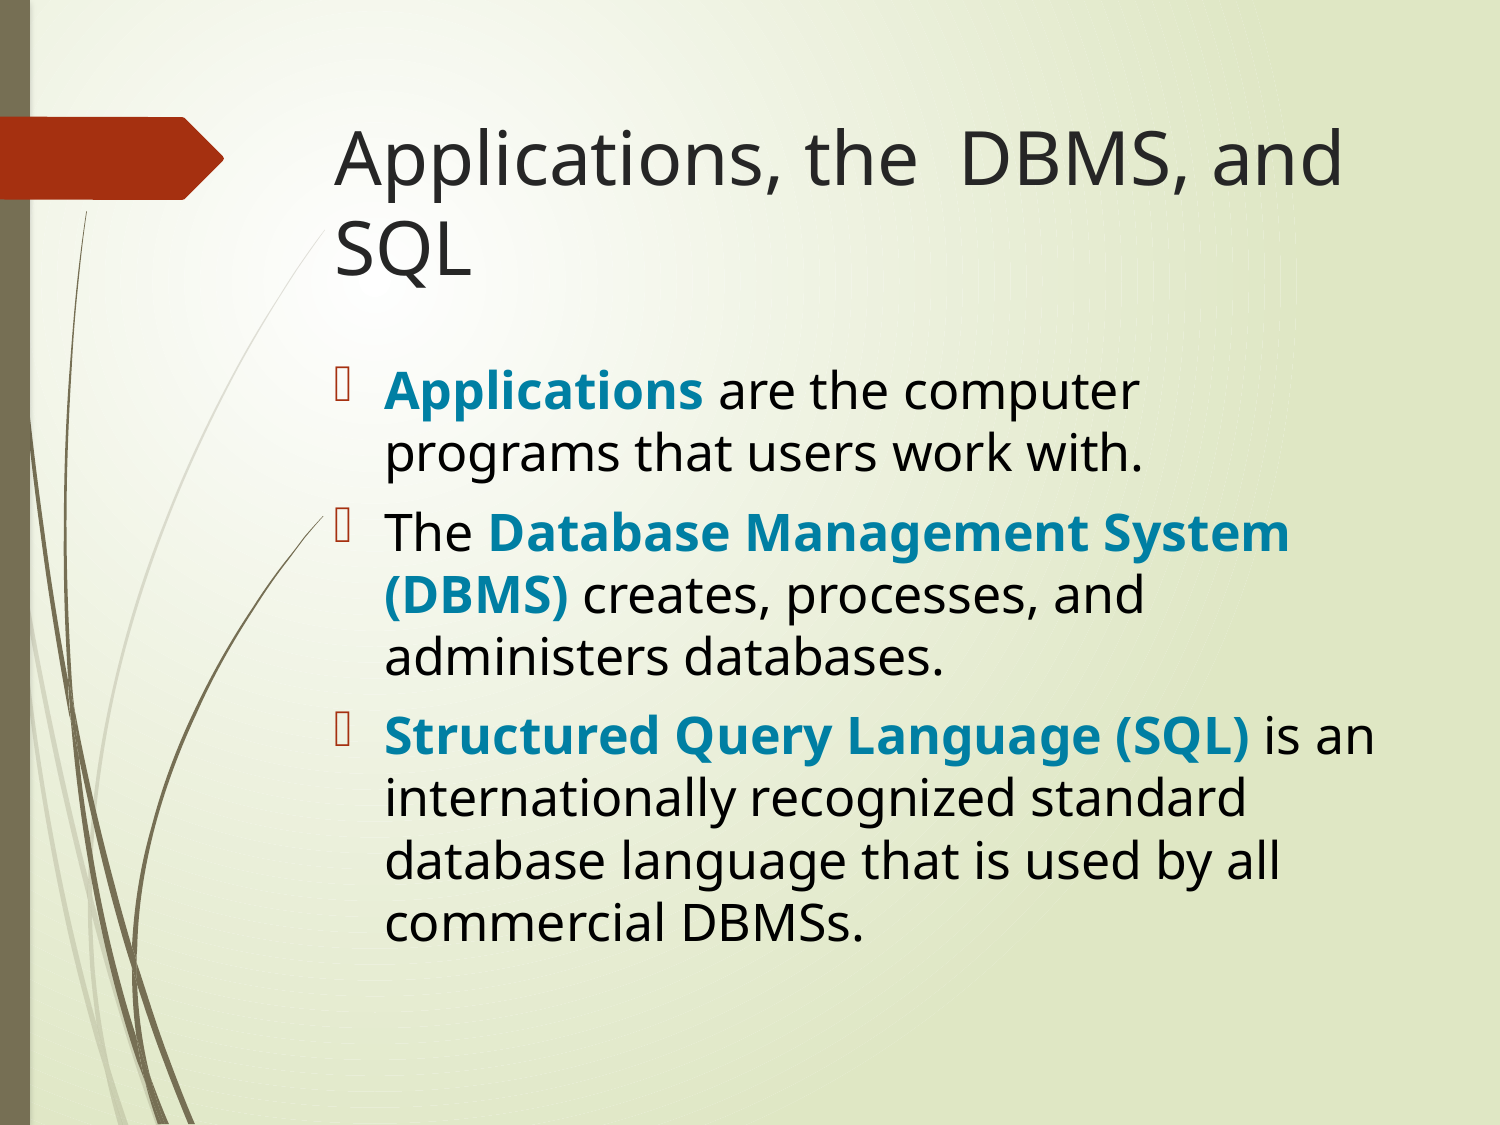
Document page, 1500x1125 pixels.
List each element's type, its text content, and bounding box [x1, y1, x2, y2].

list Applications are the computer programs that users work with. The Database Management System (DBMS) creates, processes, and administers databases. Structured Query Language (SQL) is an internationally recognized standard database language that is used by all commercial DBMSs. [318, 350, 1400, 970]
title Applications, the DBMS, and SQL [319, 102, 1400, 313]
